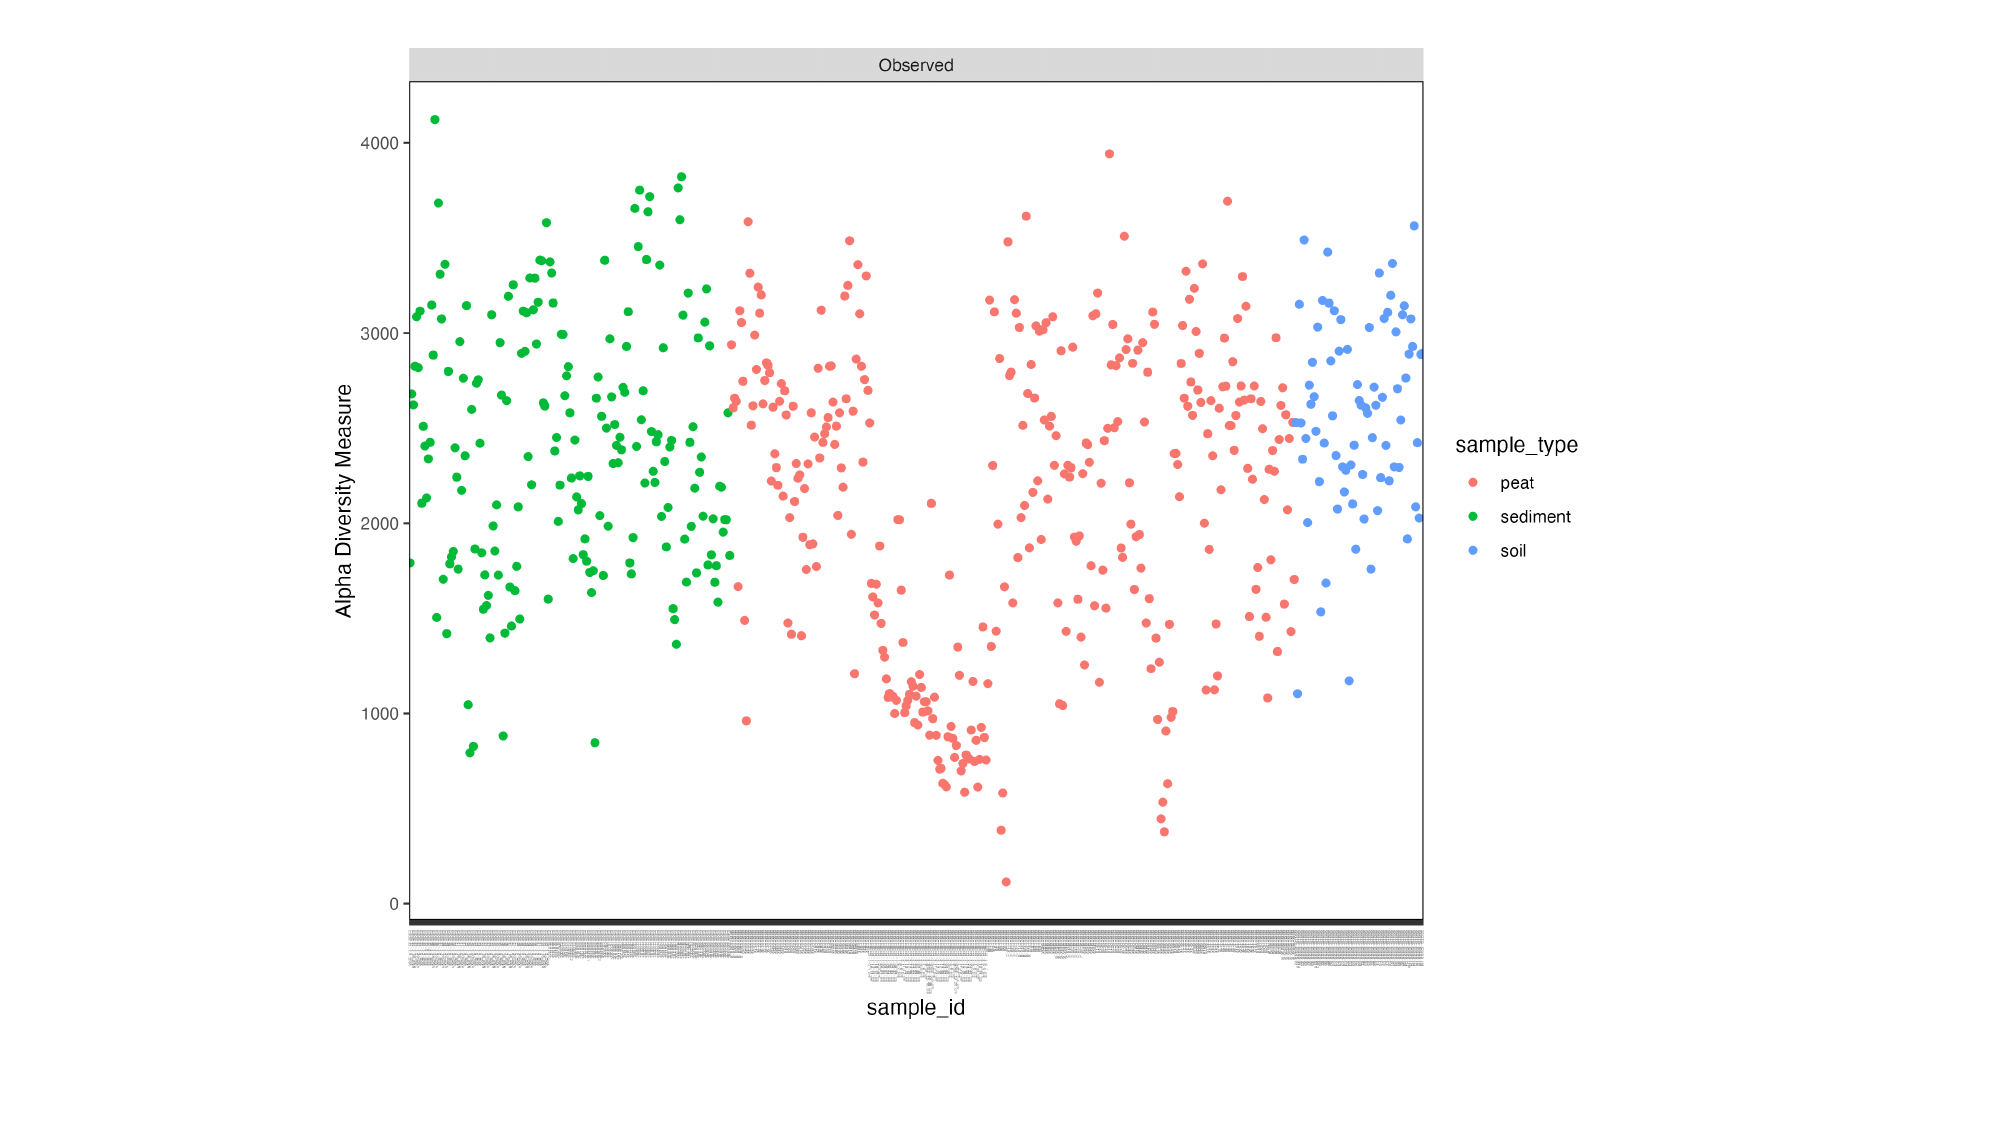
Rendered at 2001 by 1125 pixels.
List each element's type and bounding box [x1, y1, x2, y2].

picture [324, 36, 1601, 1030]
